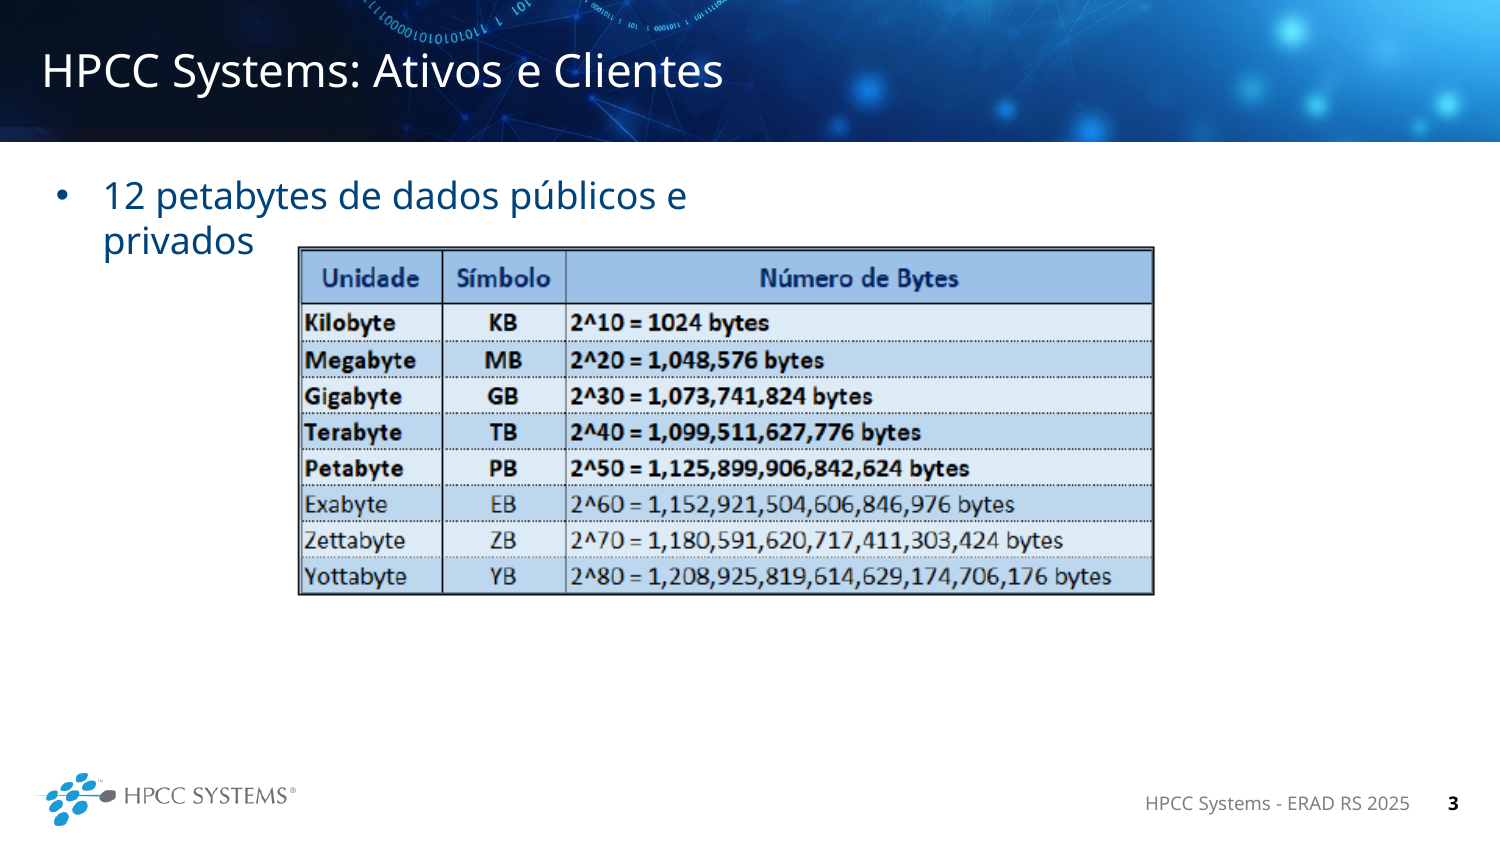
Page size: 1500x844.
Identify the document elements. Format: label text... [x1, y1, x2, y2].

slide_number 3 [1410, 781, 1459, 827]
footer HPCC Systems - ERAD RS 2025 [851, 781, 1410, 827]
text_box 12 petabytes de dados públicos e privados [40, 164, 791, 270]
title HPCC Systems: Ativos e Clientes [41, 48, 1458, 156]
picture [0, 0, 1500, 142]
picture [28, 765, 300, 834]
picture [295, 242, 1158, 602]
